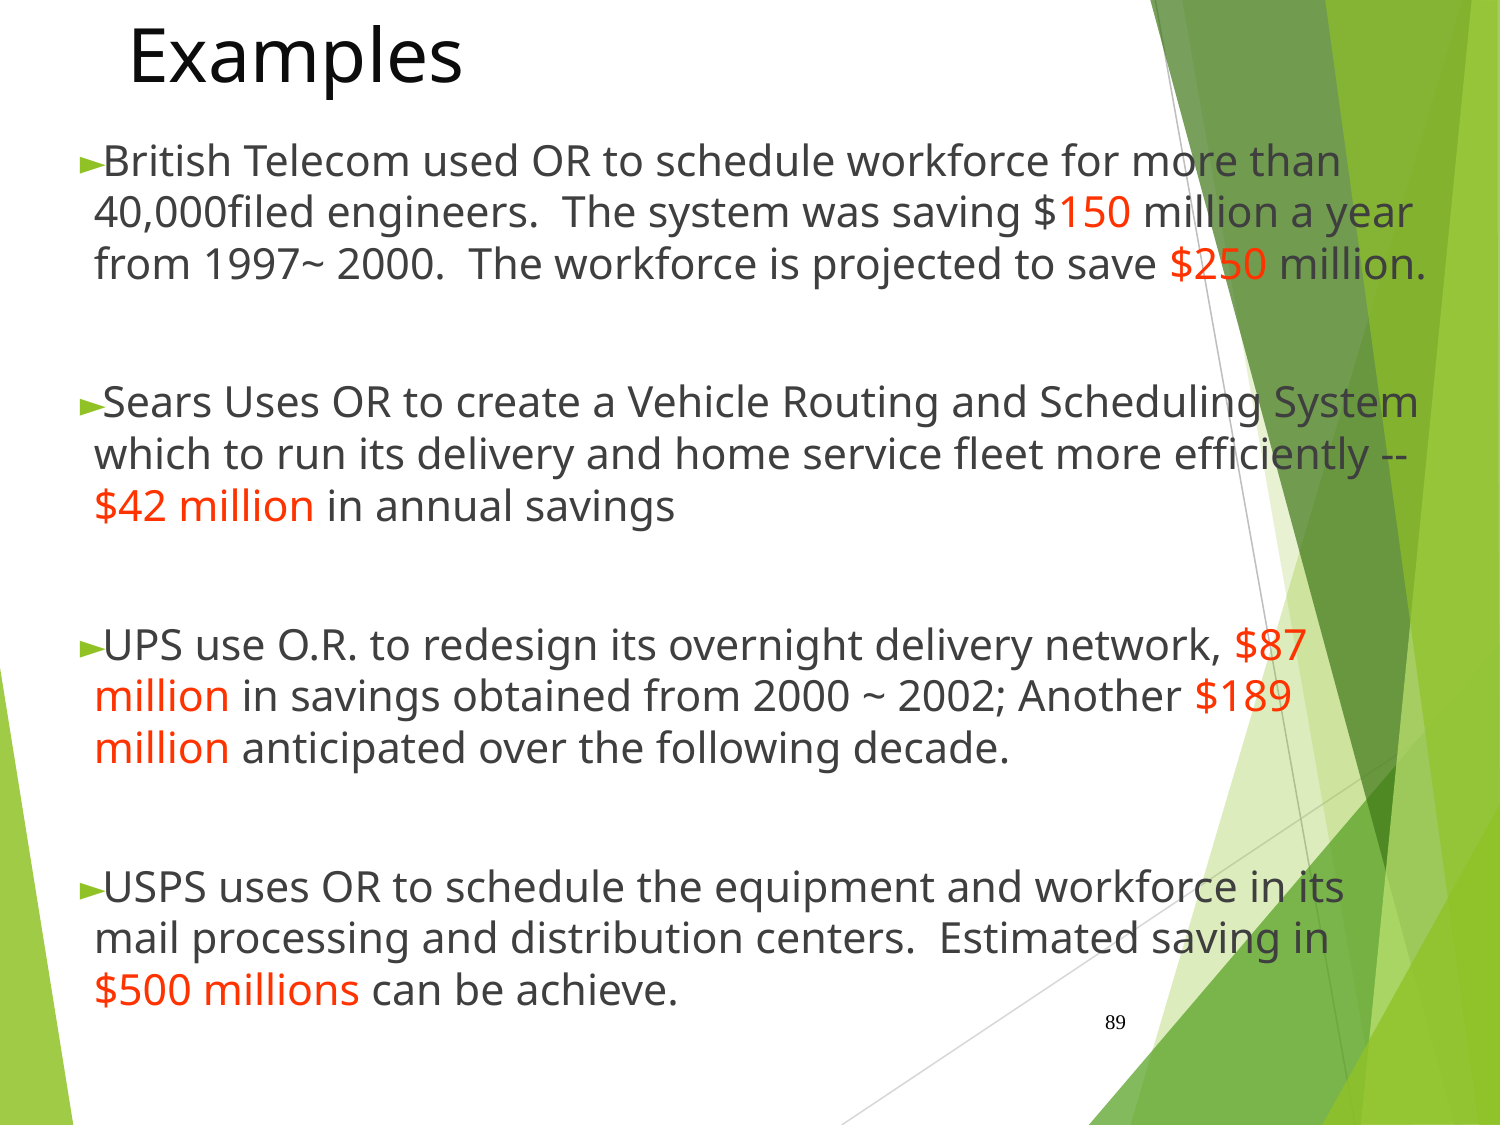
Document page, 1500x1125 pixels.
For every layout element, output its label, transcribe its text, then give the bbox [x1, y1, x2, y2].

slide_number ‹#› [1057, 991, 1142, 1051]
title Examples [112, 0, 1388, 125]
list British Telecom used OR to schedule workforce for more than 40,000filed engineers. The system was saving $150 million a year from 1997~ 2000. The workforce is projected to save $250 million. Sears Uses OR to create a Vehicle Routing and Scheduling System which to run its delivery and home service fleet more efficiently -- $42 million in annual savings UPS use O.R. to redesign its overnight delivery network, $87 million in savings obtained from 2000 ~ 2002; Another $189 million anticipated over the following decade. USPS uses OR to schedule the equipment and workforce in its mail processing and distribution centers. Estimated saving in $500 millions can be achieve. [64, 125, 1444, 1083]
